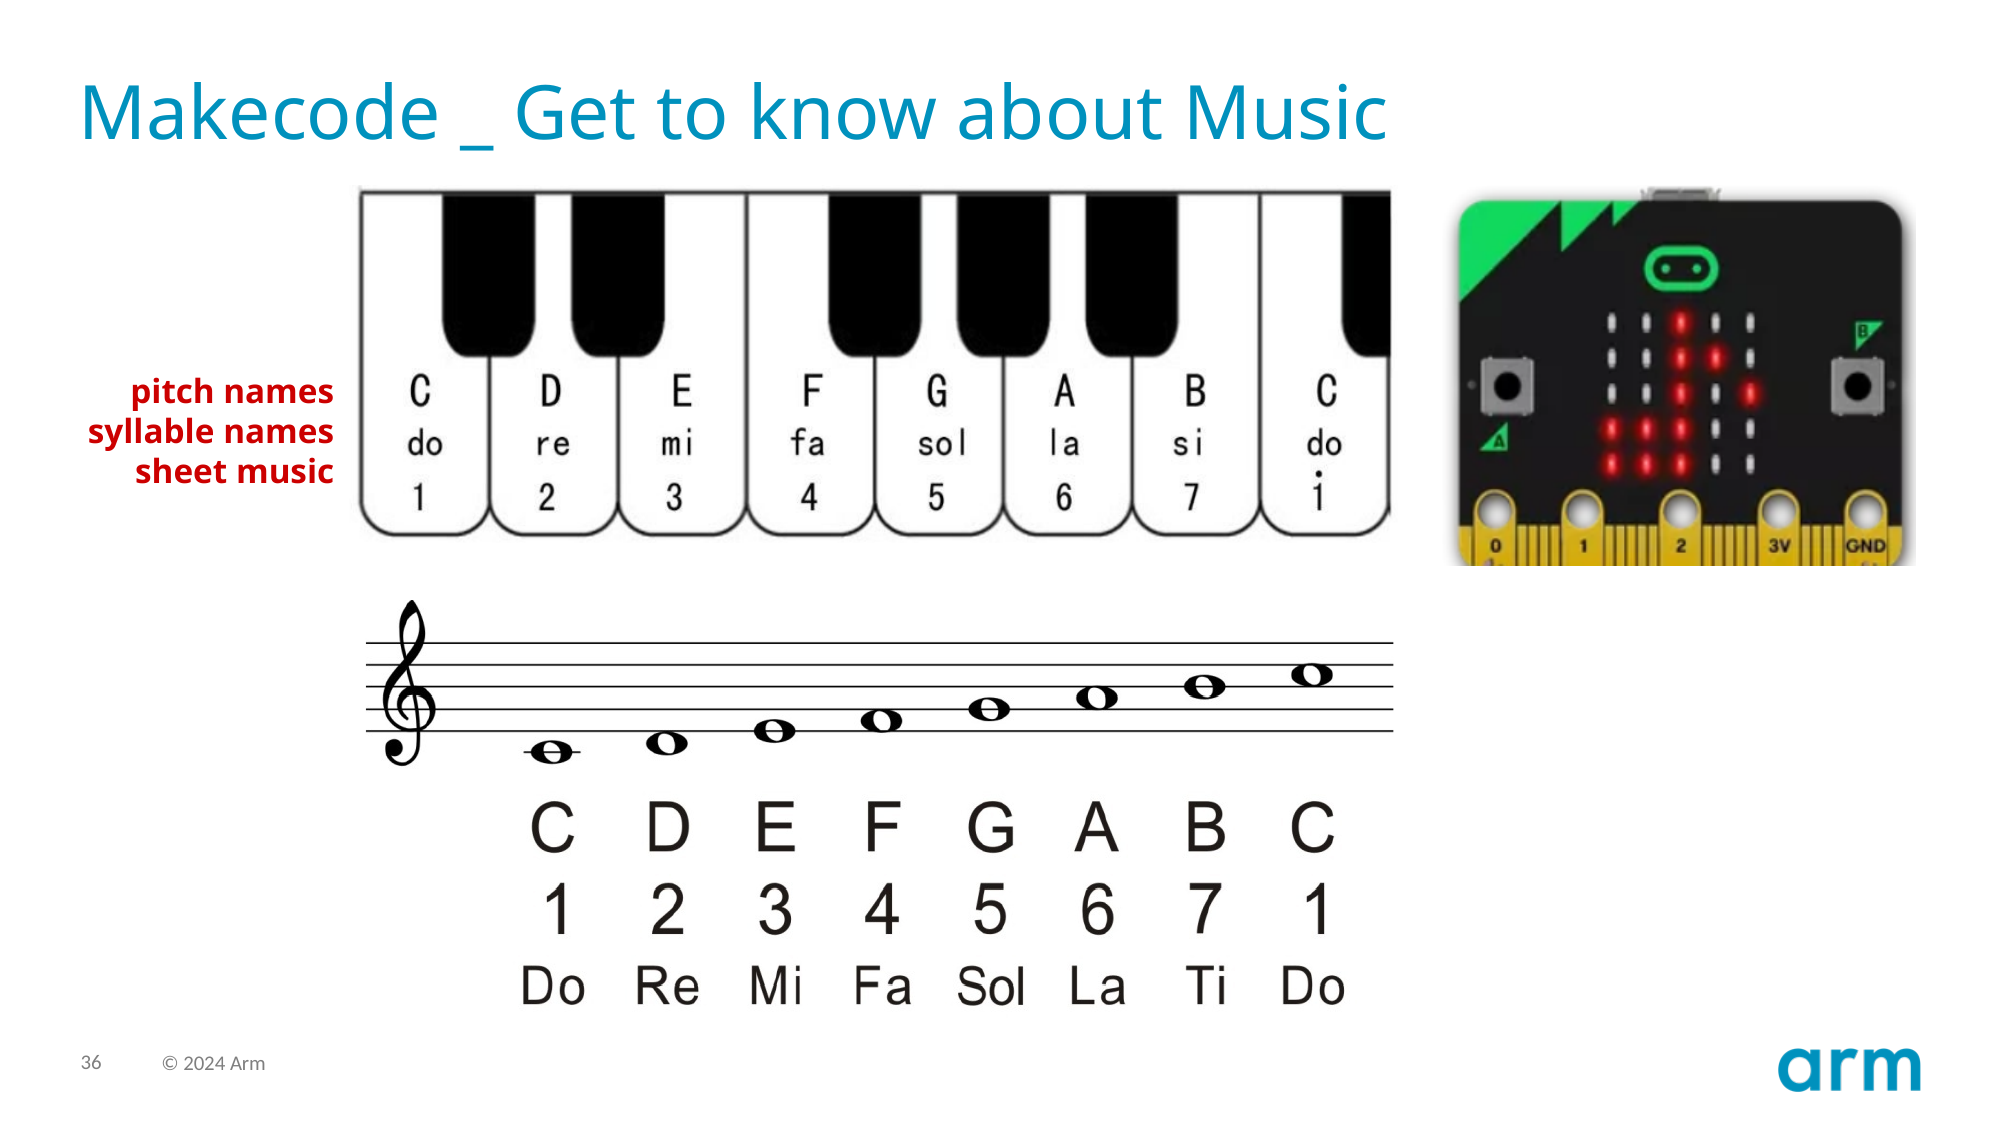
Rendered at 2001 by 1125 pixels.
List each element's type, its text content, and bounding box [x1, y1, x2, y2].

title Makecode _ Get to know about Music [78, 78, 1922, 186]
picture [365, 600, 1394, 1018]
picture [1777, 1047, 1922, 1093]
text_box pitch names syllable names sheet music [1, 362, 344, 498]
picture [349, 185, 1398, 567]
picture [1441, 185, 1917, 567]
